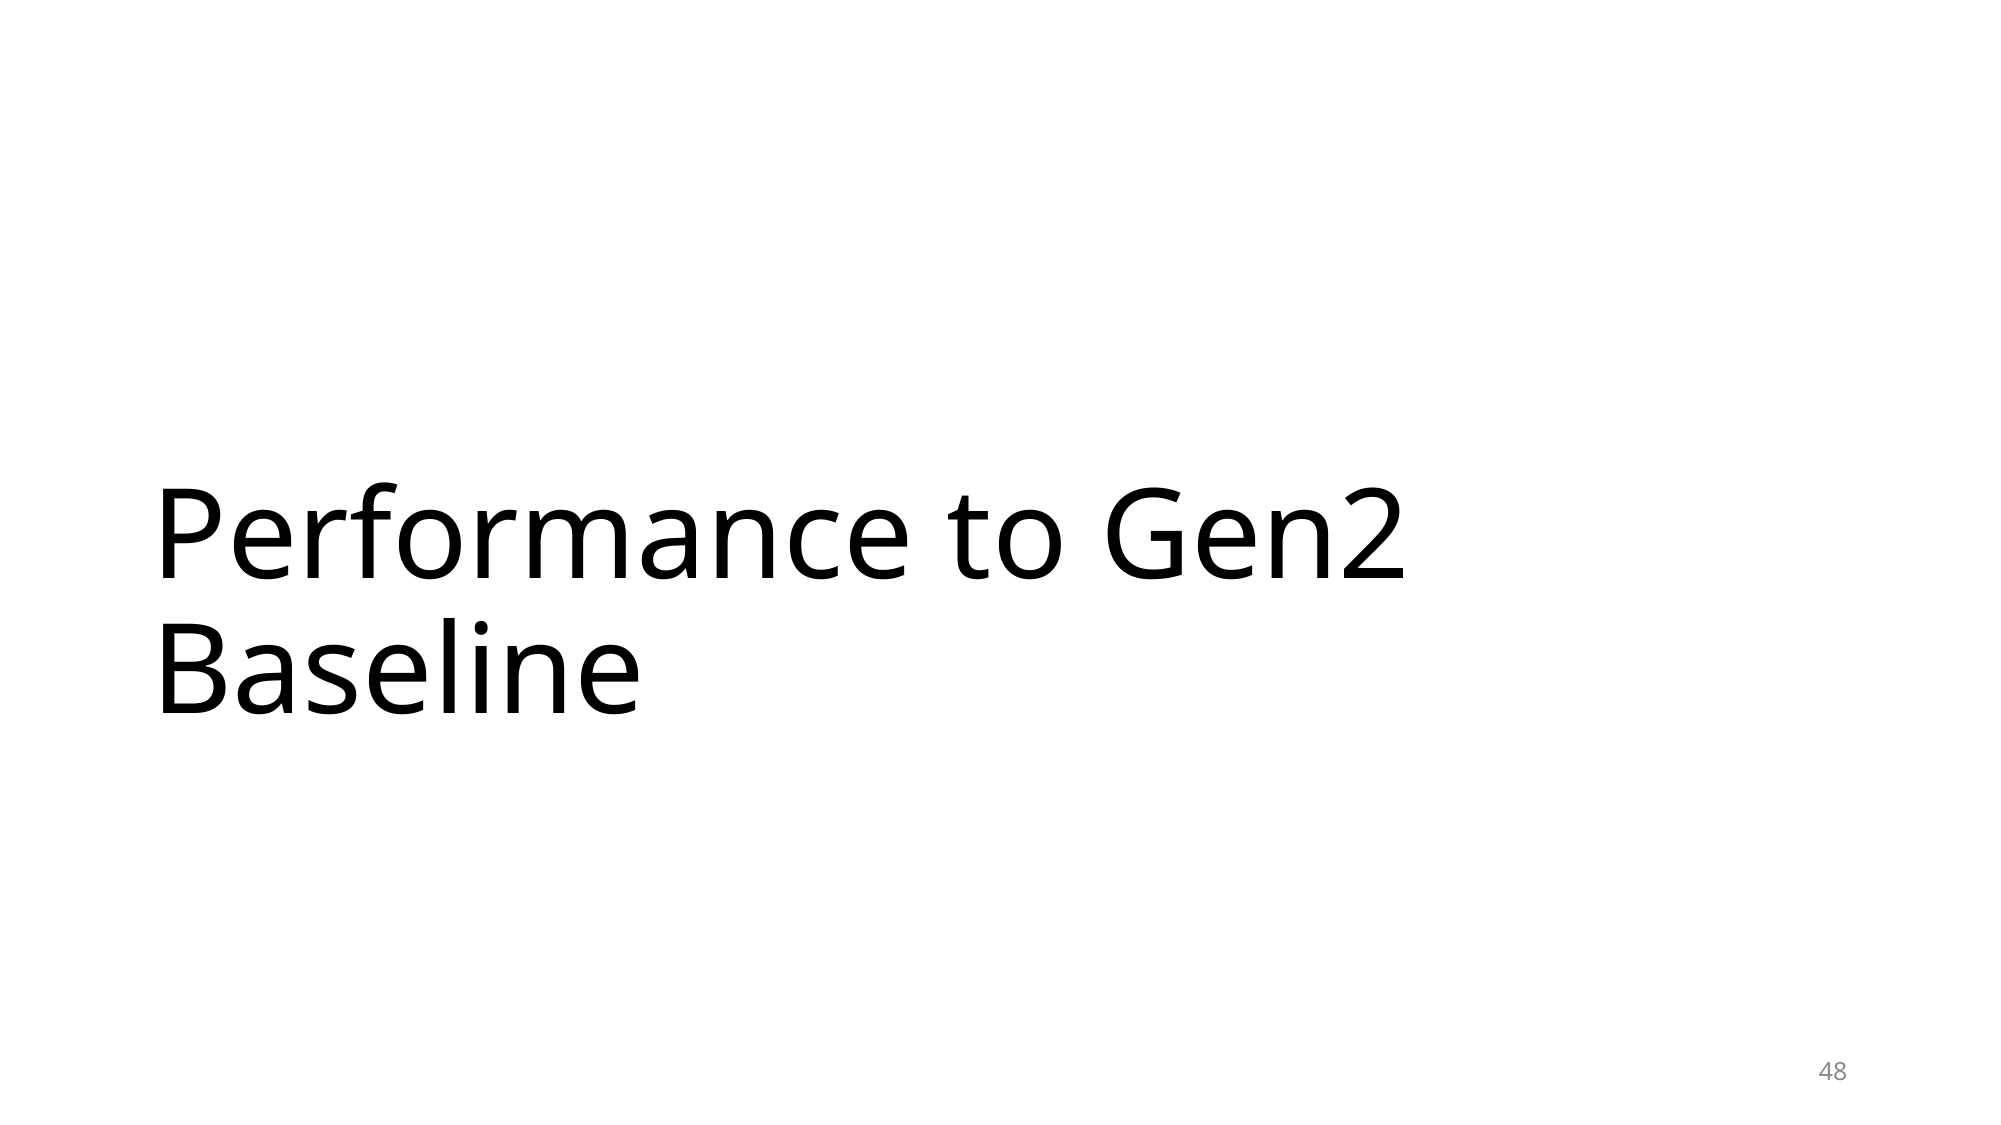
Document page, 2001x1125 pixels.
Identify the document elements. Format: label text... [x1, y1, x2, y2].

title Performance to Gen2 Baseline [136, 280, 1862, 749]
slide_number 48 [1412, 1042, 1863, 1103]
